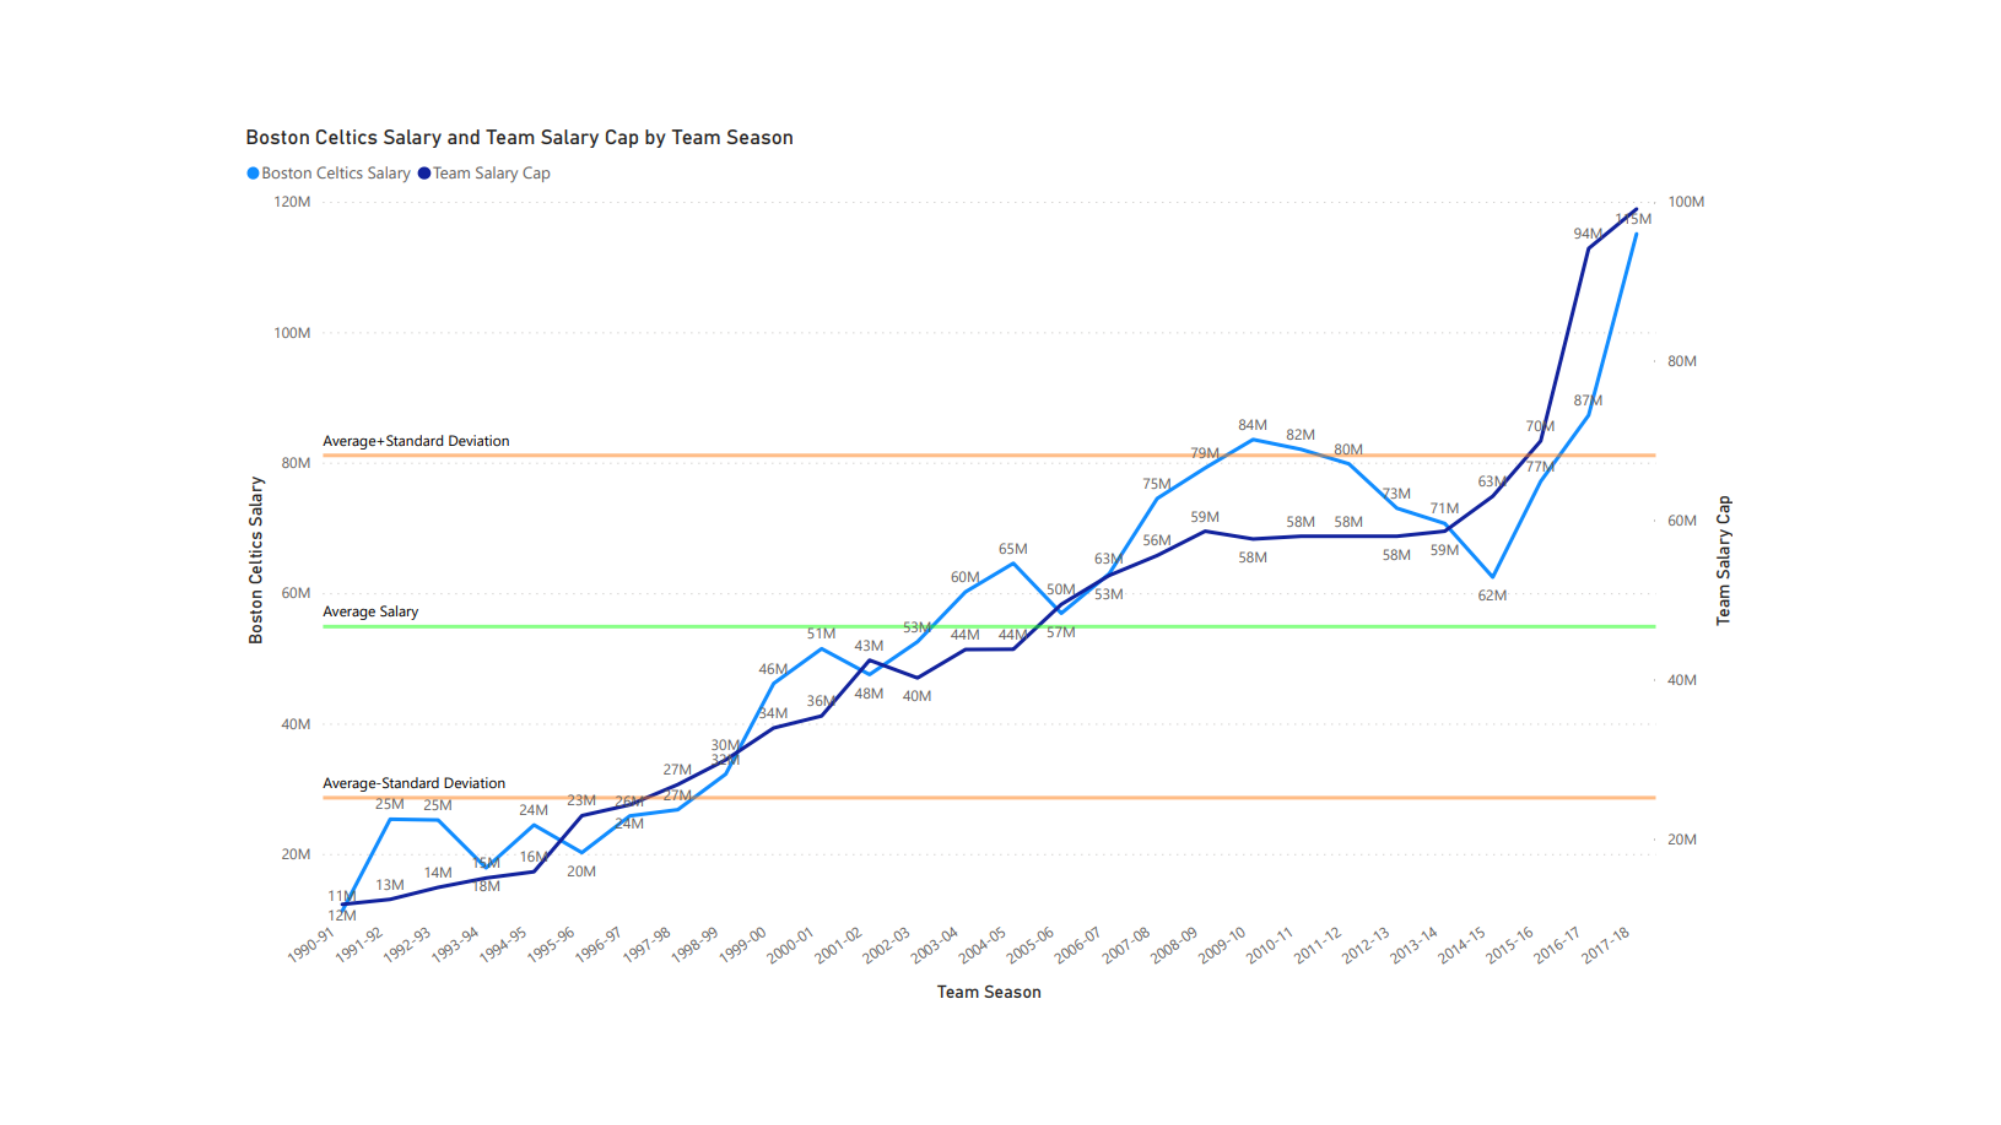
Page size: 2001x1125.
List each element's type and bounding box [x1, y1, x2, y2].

picture [222, 105, 1778, 1020]
